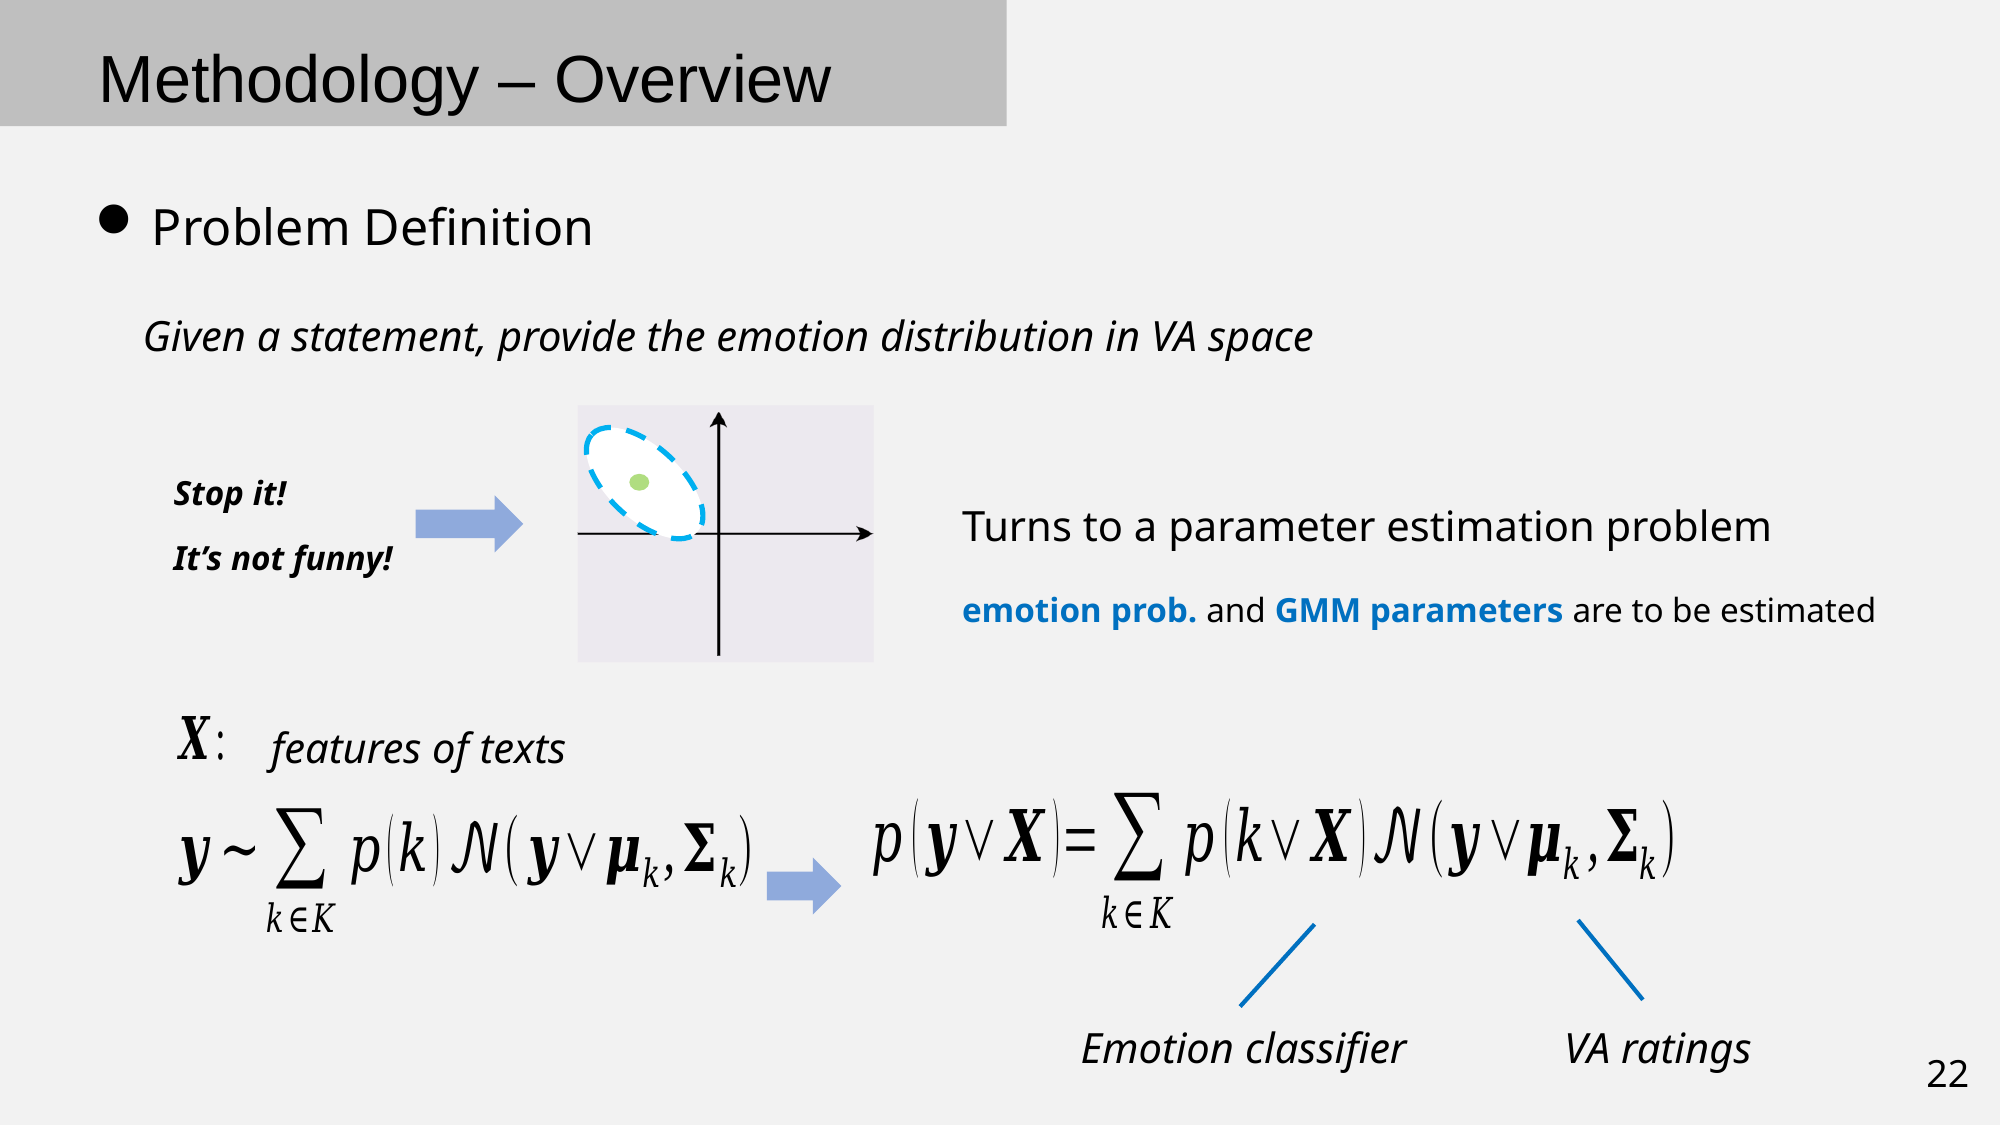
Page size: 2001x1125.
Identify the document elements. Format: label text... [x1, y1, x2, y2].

picture [565, 400, 886, 667]
text_box [765, 854, 843, 918]
text_box Emotion classifier [1065, 999, 1542, 1080]
text_box Turns to a parameter estimation problem [947, 476, 1836, 557]
text_box Given a statement, provide the emotion distribution in VA space [127, 286, 1482, 367]
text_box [1577, 920, 1643, 1000]
text_box Methodology – Overview [84, 4, 848, 124]
text_box [414, 492, 525, 555]
text_box [0, 0, 1008, 127]
text_box Problem Definition [80, 170, 784, 263]
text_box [1240, 924, 1315, 1007]
text_box VA ratings [1549, 999, 1797, 1042]
text_box features of texts [256, 699, 582, 780]
slide_number 22 [1534, 1042, 1985, 1103]
text_box emotion prob. and GMM parameters are to be estimated [947, 569, 1925, 637]
text_box Stop it! It’s not funny! [158, 453, 433, 585]
